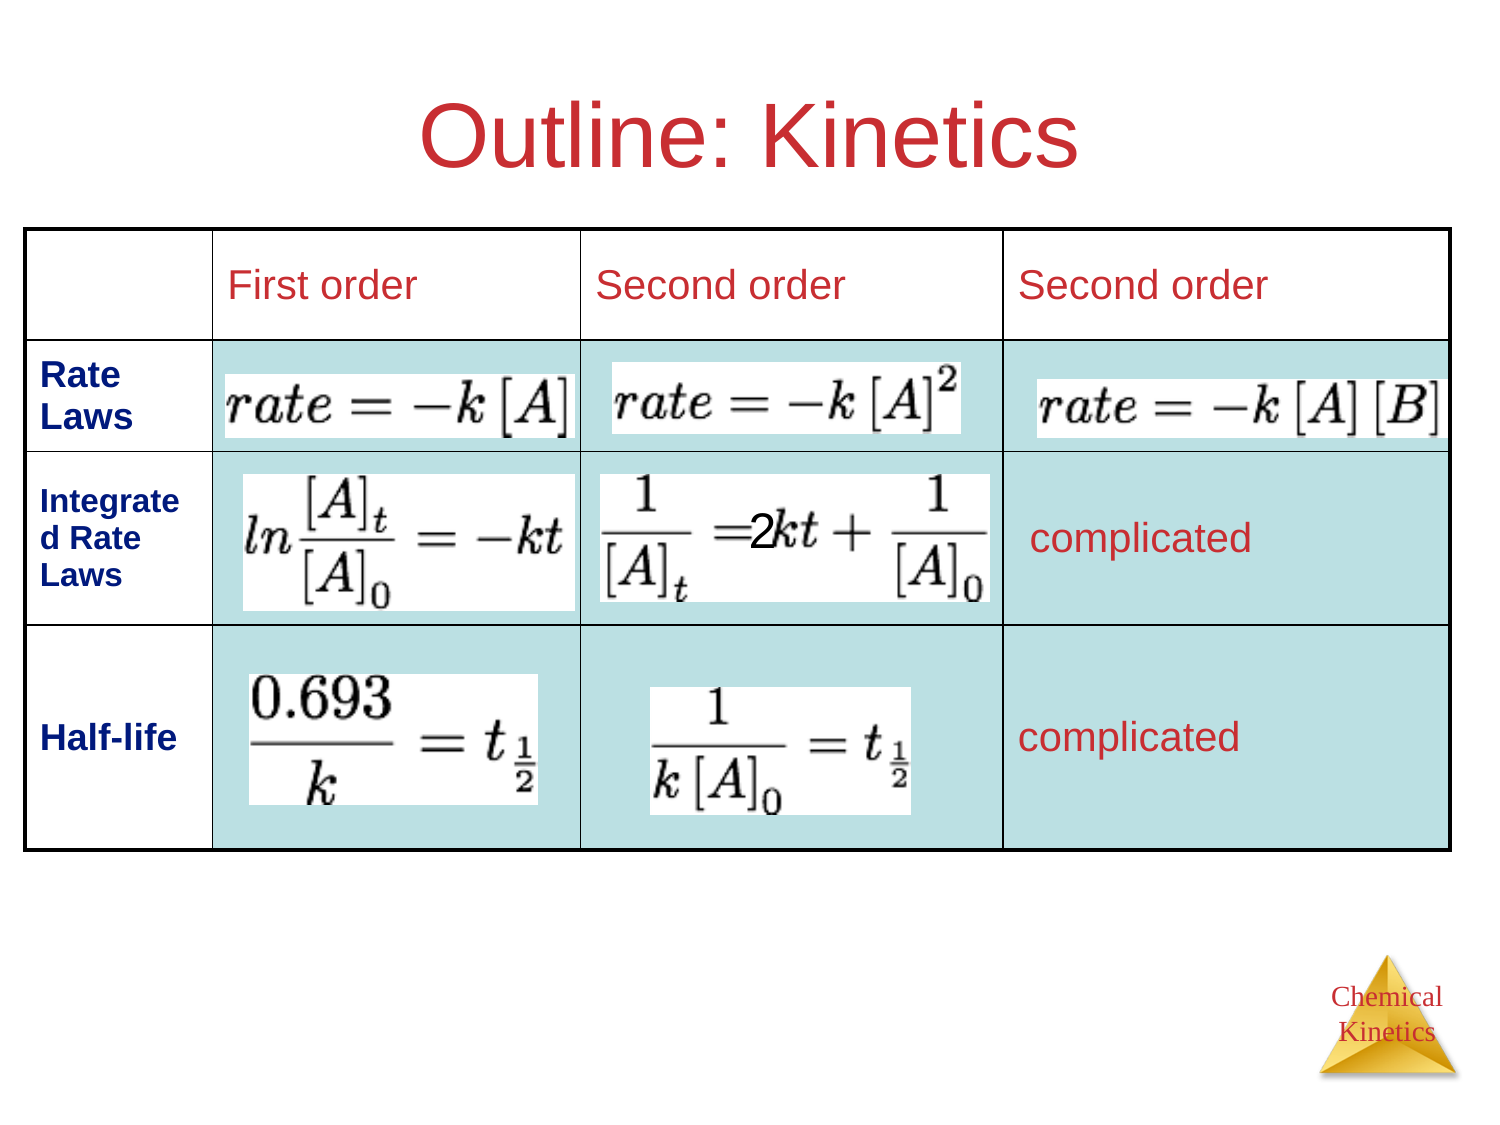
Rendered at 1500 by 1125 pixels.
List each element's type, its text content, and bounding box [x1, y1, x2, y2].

picture [599, 474, 990, 603]
picture [243, 474, 576, 611]
table_cell Half-life [27, 626, 212, 848]
table_cell complicated [1004, 452, 1448, 624]
table_cell complicated [1004, 626, 1448, 848]
picture [649, 687, 911, 815]
picture [1275, 899, 1500, 1125]
table_cell [581, 341, 1002, 451]
table_cell Rate Laws [27, 341, 212, 451]
table_cell Integrated Rate Laws [27, 452, 212, 624]
table_cell [213, 341, 580, 451]
table_cell [213, 626, 580, 848]
title Outline: Kinetics [0, 37, 1500, 225]
table_header Second order [1004, 231, 1448, 339]
table_cell [213, 452, 580, 624]
table_cell [581, 452, 1002, 624]
table_header [27, 231, 212, 339]
picture [1037, 378, 1449, 438]
picture [224, 374, 576, 438]
picture [249, 674, 538, 805]
table_header Second order [581, 231, 1002, 339]
table_cell [581, 626, 1002, 848]
picture [612, 362, 961, 434]
table_cell [1004, 341, 1448, 451]
table_header First order [213, 231, 580, 339]
